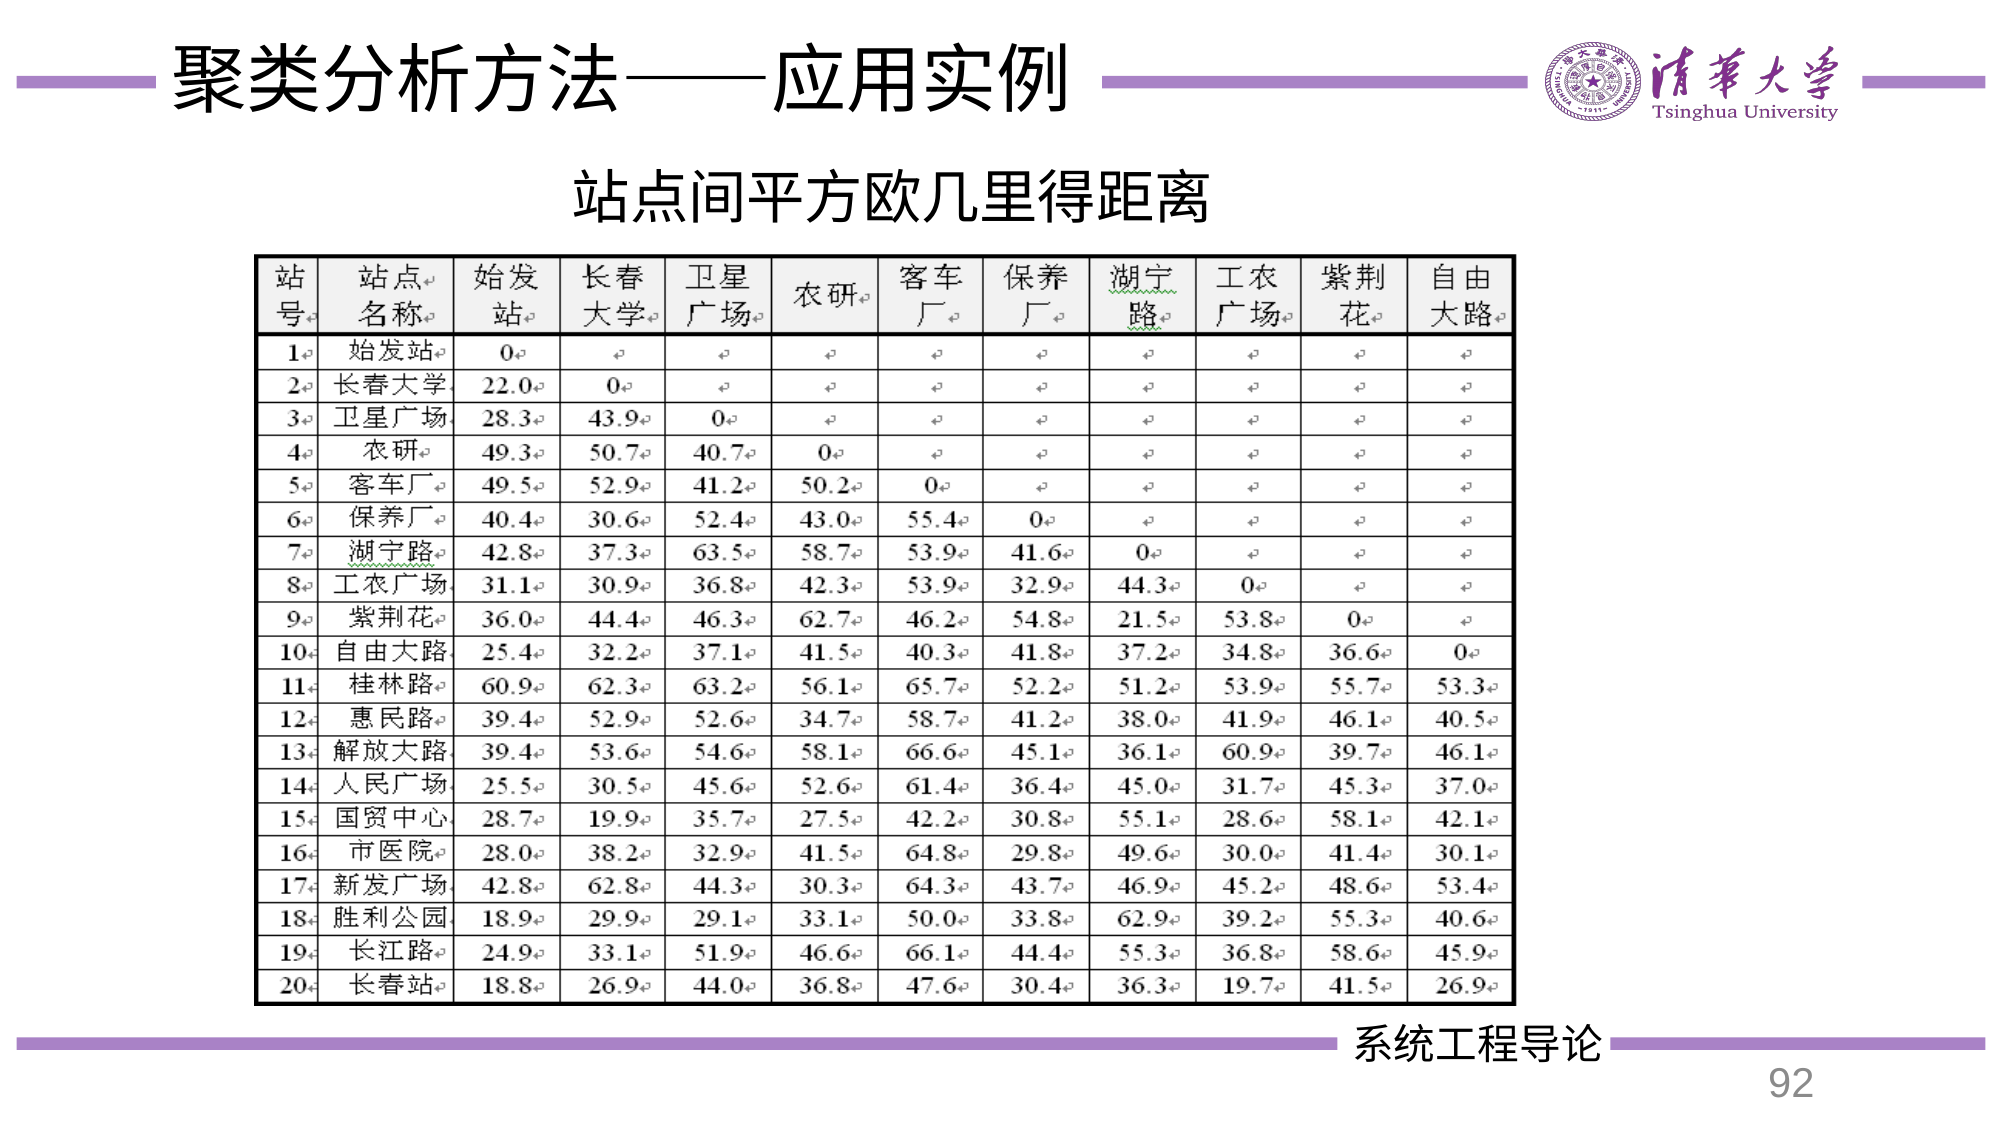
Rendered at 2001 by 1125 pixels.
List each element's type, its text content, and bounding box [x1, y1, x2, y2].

slide_number 92 [1610, 1051, 1830, 1112]
picture [254, 253, 1518, 1006]
picture [1652, 46, 1838, 121]
title 聚类分析方法——应用实例 [155, 0, 1103, 191]
picture [1545, 42, 1641, 121]
text_box 站点间平方欧几里得距离 [557, 152, 1470, 238]
